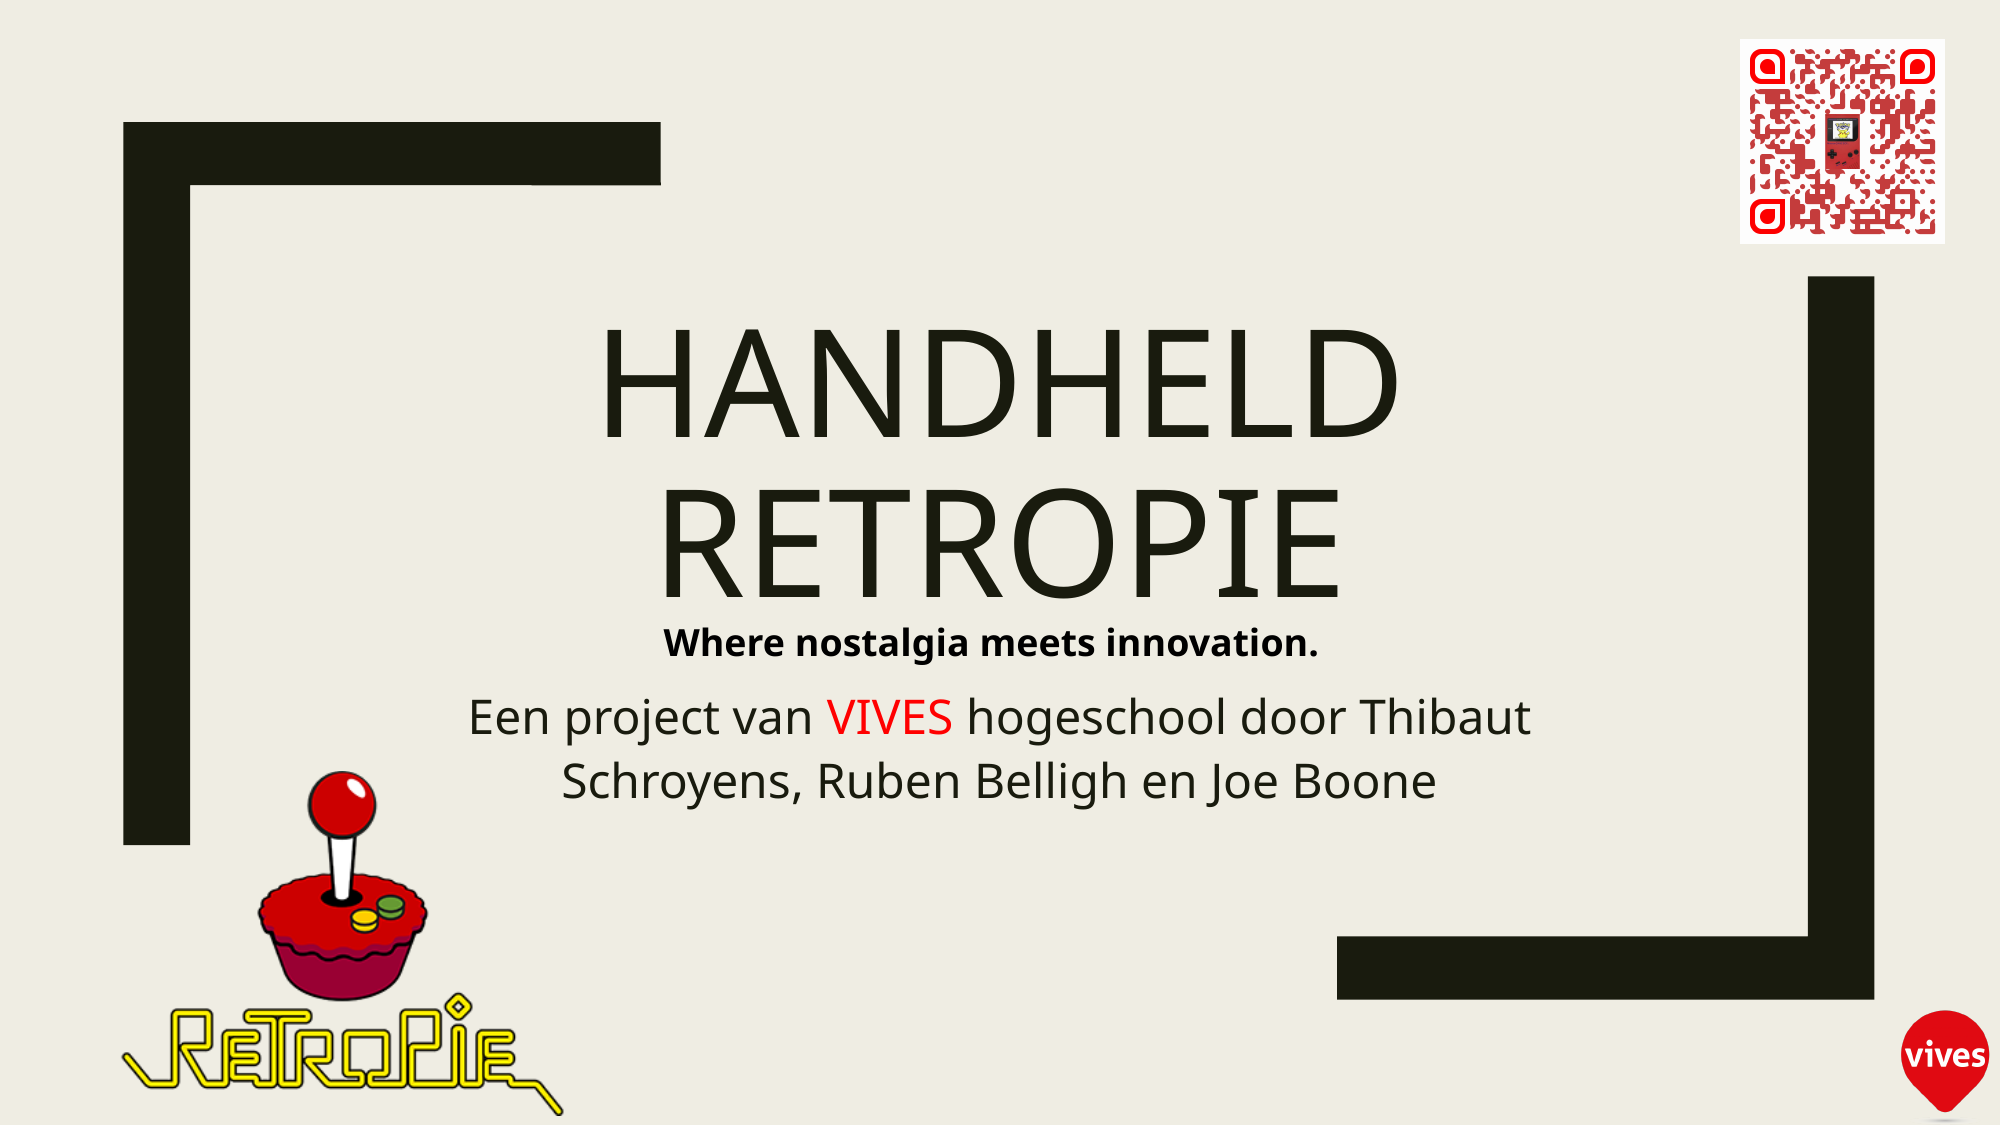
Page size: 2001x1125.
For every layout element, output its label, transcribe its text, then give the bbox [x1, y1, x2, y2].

picture [0, 771, 689, 1116]
picture [1817, 975, 2000, 1125]
text_box Where nostalgia meets innovation. [423, 611, 1561, 672]
picture [1740, 39, 1945, 244]
title Handheld retropie [314, 293, 1686, 638]
subtitle Een project van VIVES hogeschool door Thibaut Schroyens, Ruben Belligh en Joe Boone [439, 672, 1561, 851]
